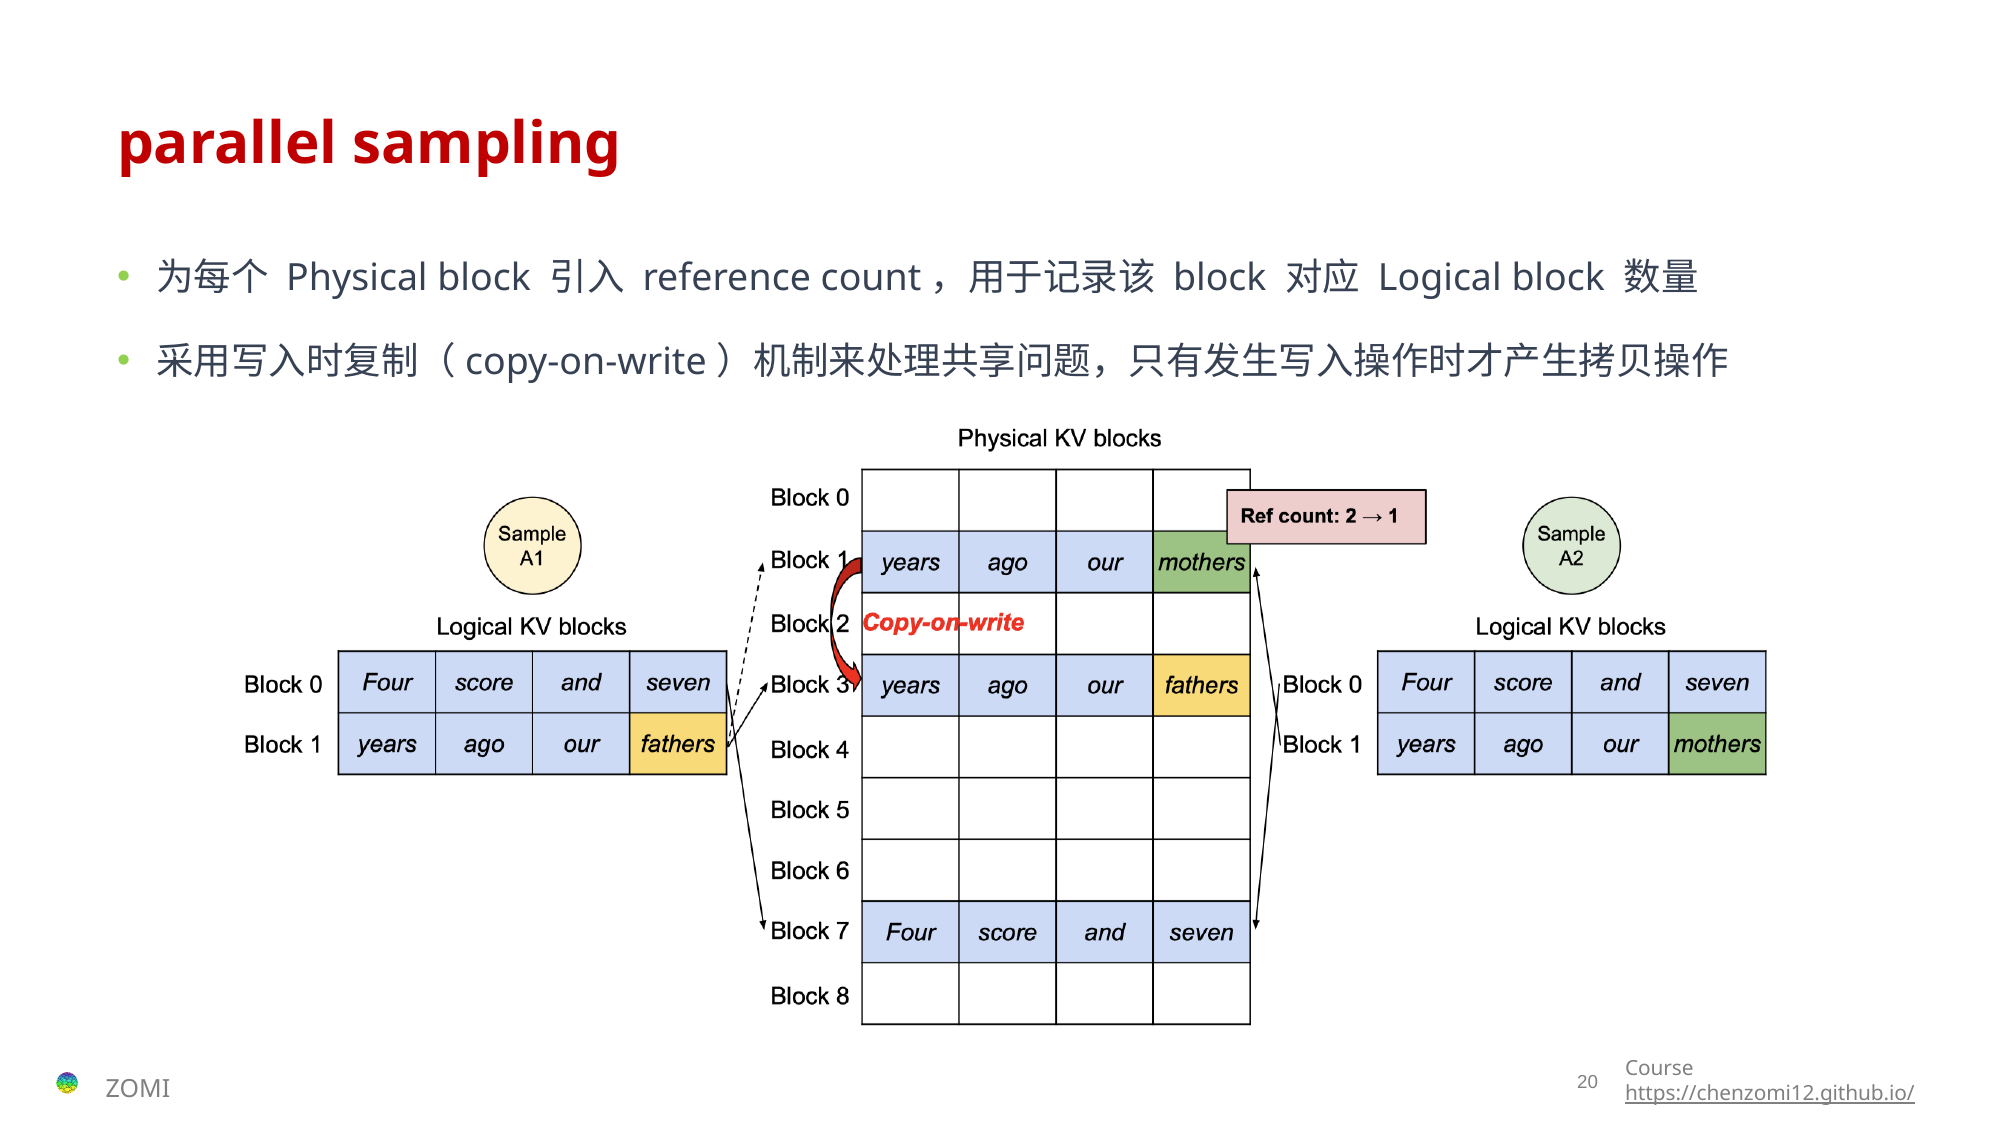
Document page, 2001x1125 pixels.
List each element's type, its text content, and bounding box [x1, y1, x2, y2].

picture [57, 1073, 77, 1093]
title parallel sampling [102, 91, 1901, 189]
list 为每个 Physical block 引入 reference count，用于记录该 block 对应 Logical block 数量 采用写入时复制（copy-on-write）机制来处理共享问题，只有发生写入操作时才产生拷贝操作 [102, 223, 1901, 1043]
picture [206, 407, 1795, 1043]
